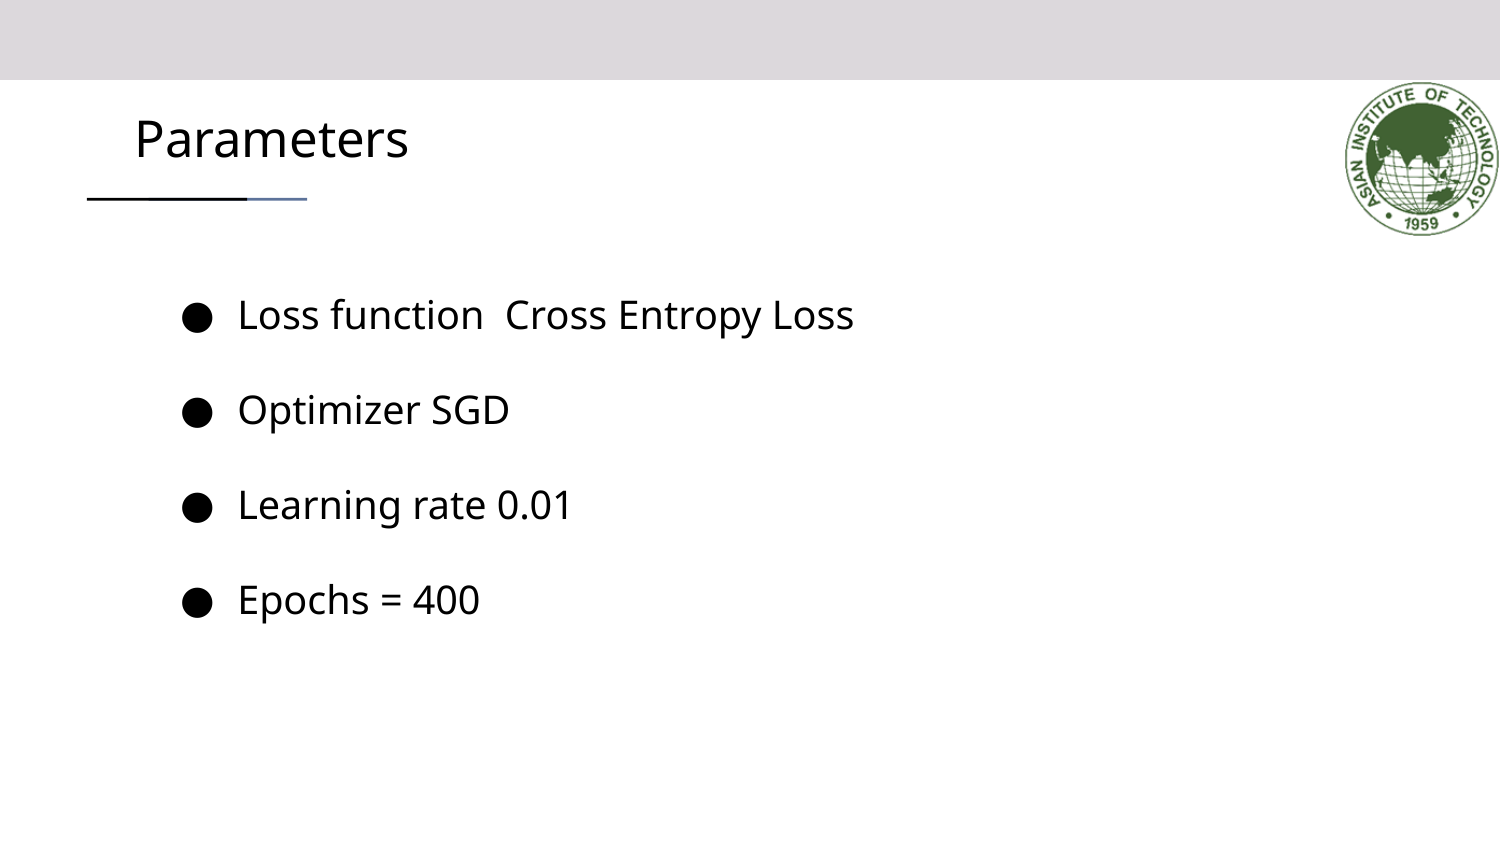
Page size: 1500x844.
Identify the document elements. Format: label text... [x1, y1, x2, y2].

text_box Loss function Cross Entropy Loss Optimizer SGD Learning rate 0.01 Epochs = 400 [147, 274, 1353, 638]
title Parameters [119, 93, 1339, 182]
picture [1344, 81, 1500, 238]
